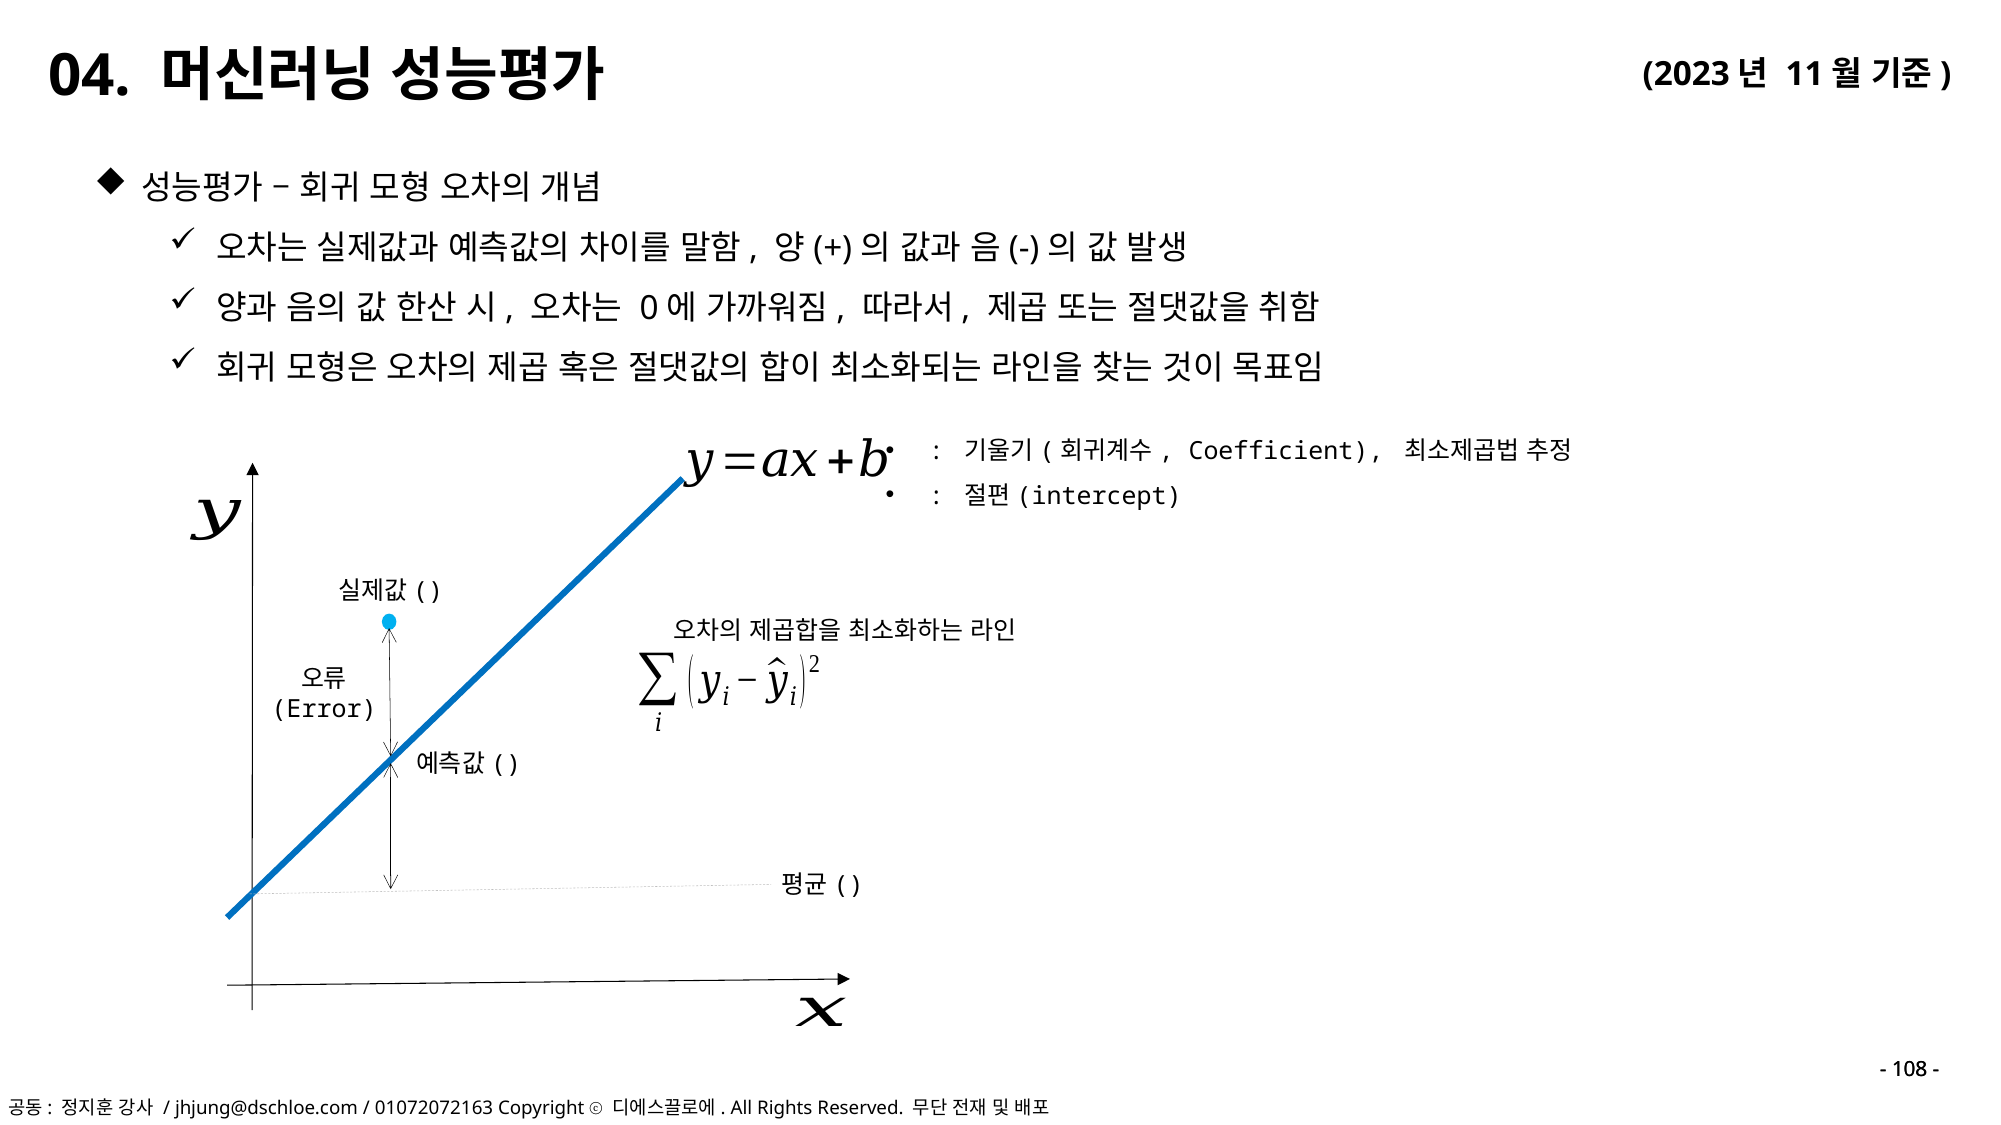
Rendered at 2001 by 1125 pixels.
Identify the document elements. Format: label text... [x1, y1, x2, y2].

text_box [226, 478, 683, 918]
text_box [249, 884, 772, 894]
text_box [226, 978, 252, 986]
text_box 04. 머신러닝 성능평가 [33, 30, 620, 115]
slide_number - 108 - [1504, 1039, 1955, 1100]
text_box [253, 978, 850, 986]
text_box 성능평가 – 회귀 모형 오차의 개념 오차는 실제값과 예측값의 차이를 말함, 양(+)의 값과 음(-)의 값 발생 양과 음의 값 한산 시, 오차는 0에 가까워짐, 따라서, 제곱 또는 절댓값을 취함 회귀 모형은 오차의 제곱 혹은 절댓값의 합이 최소화되는 라인을 찾는 것이 목표임 [79, 138, 1340, 394]
text_box 오차의 제곱합을 최소화하는 라인 [683, 607, 1032, 652]
